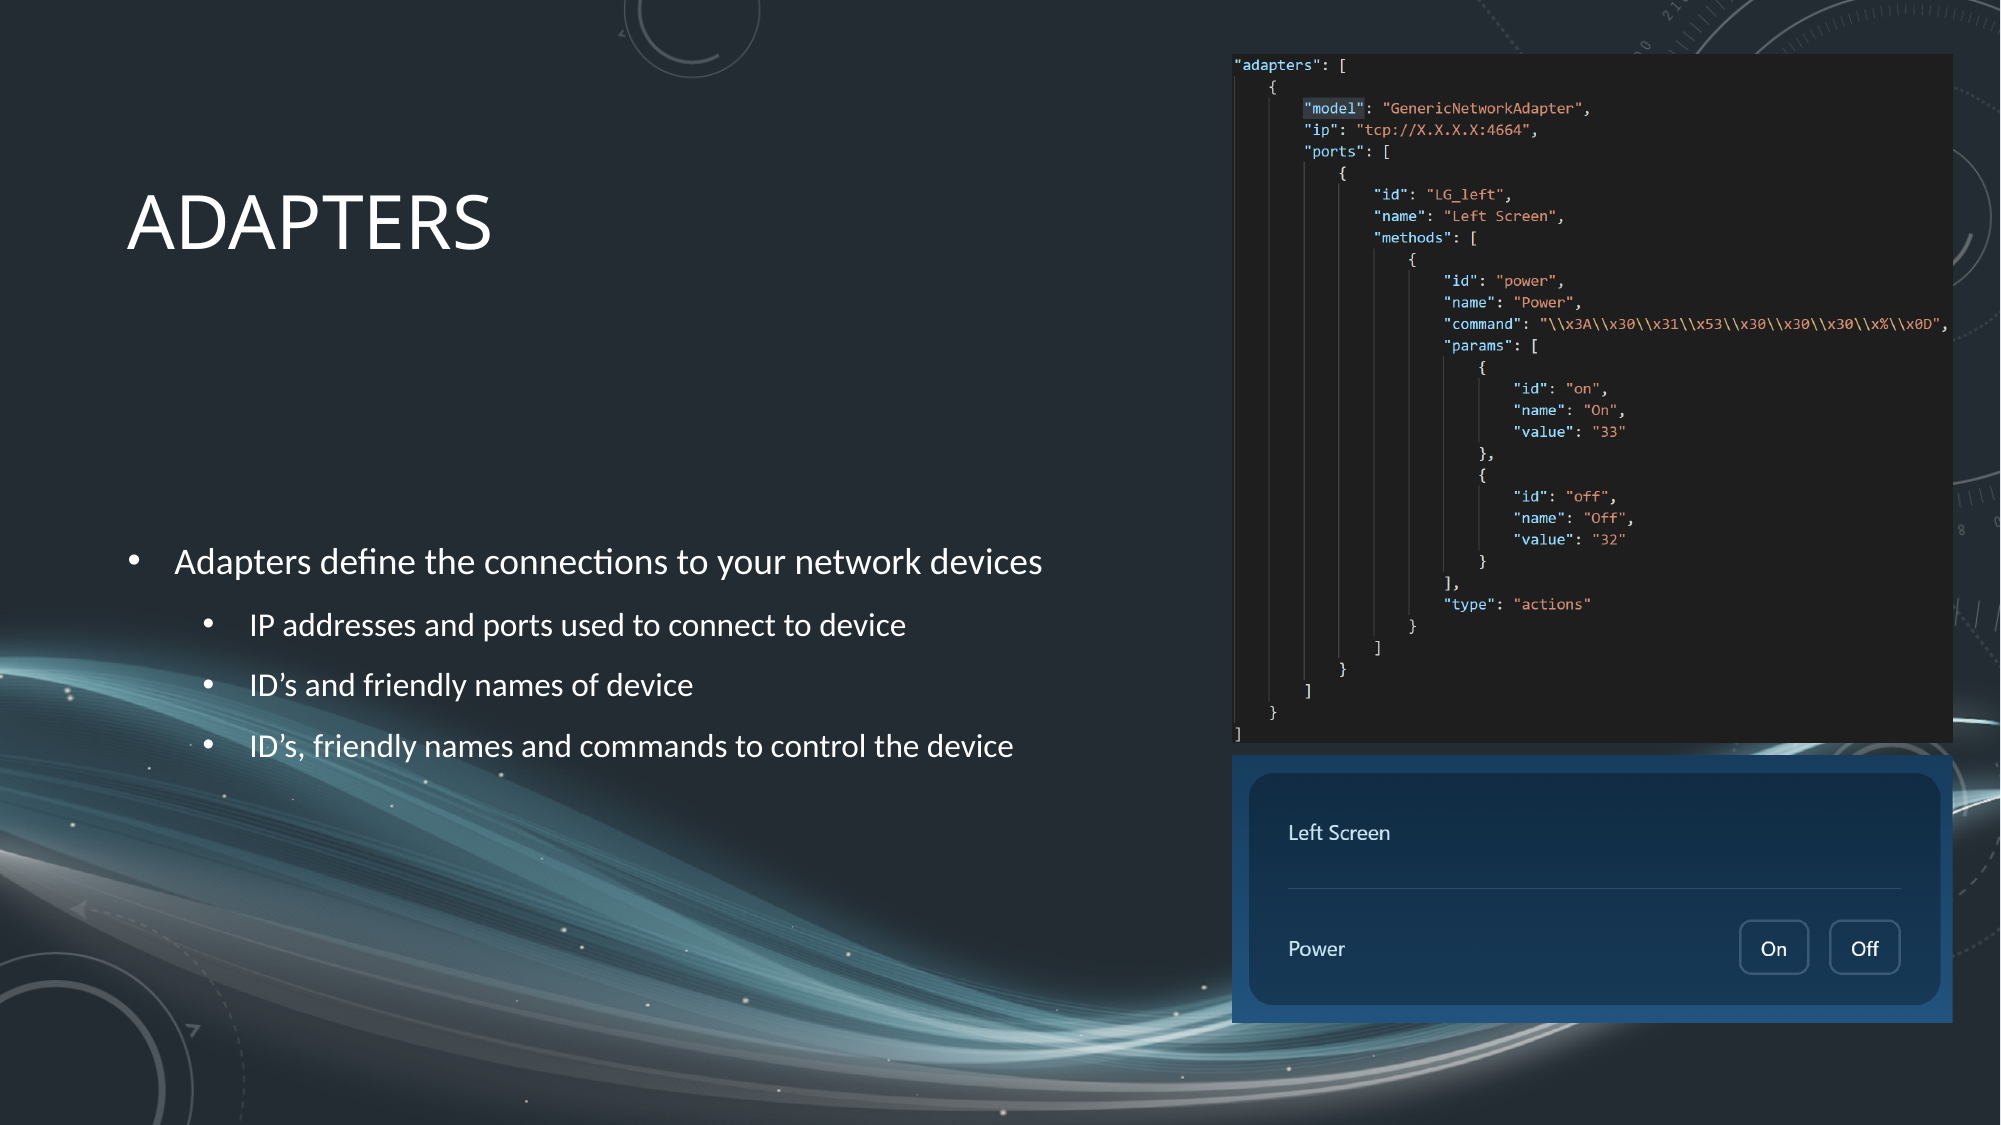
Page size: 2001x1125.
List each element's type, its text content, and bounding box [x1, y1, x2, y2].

title Adapters [112, 99, 1225, 339]
picture [0, 0, 2001, 1125]
list Adapters define the connections to your network devices IP addresses and ports used to connect to device ID’s and friendly names of device ID’s, friendly names and commands to control the device [112, 351, 1233, 950]
